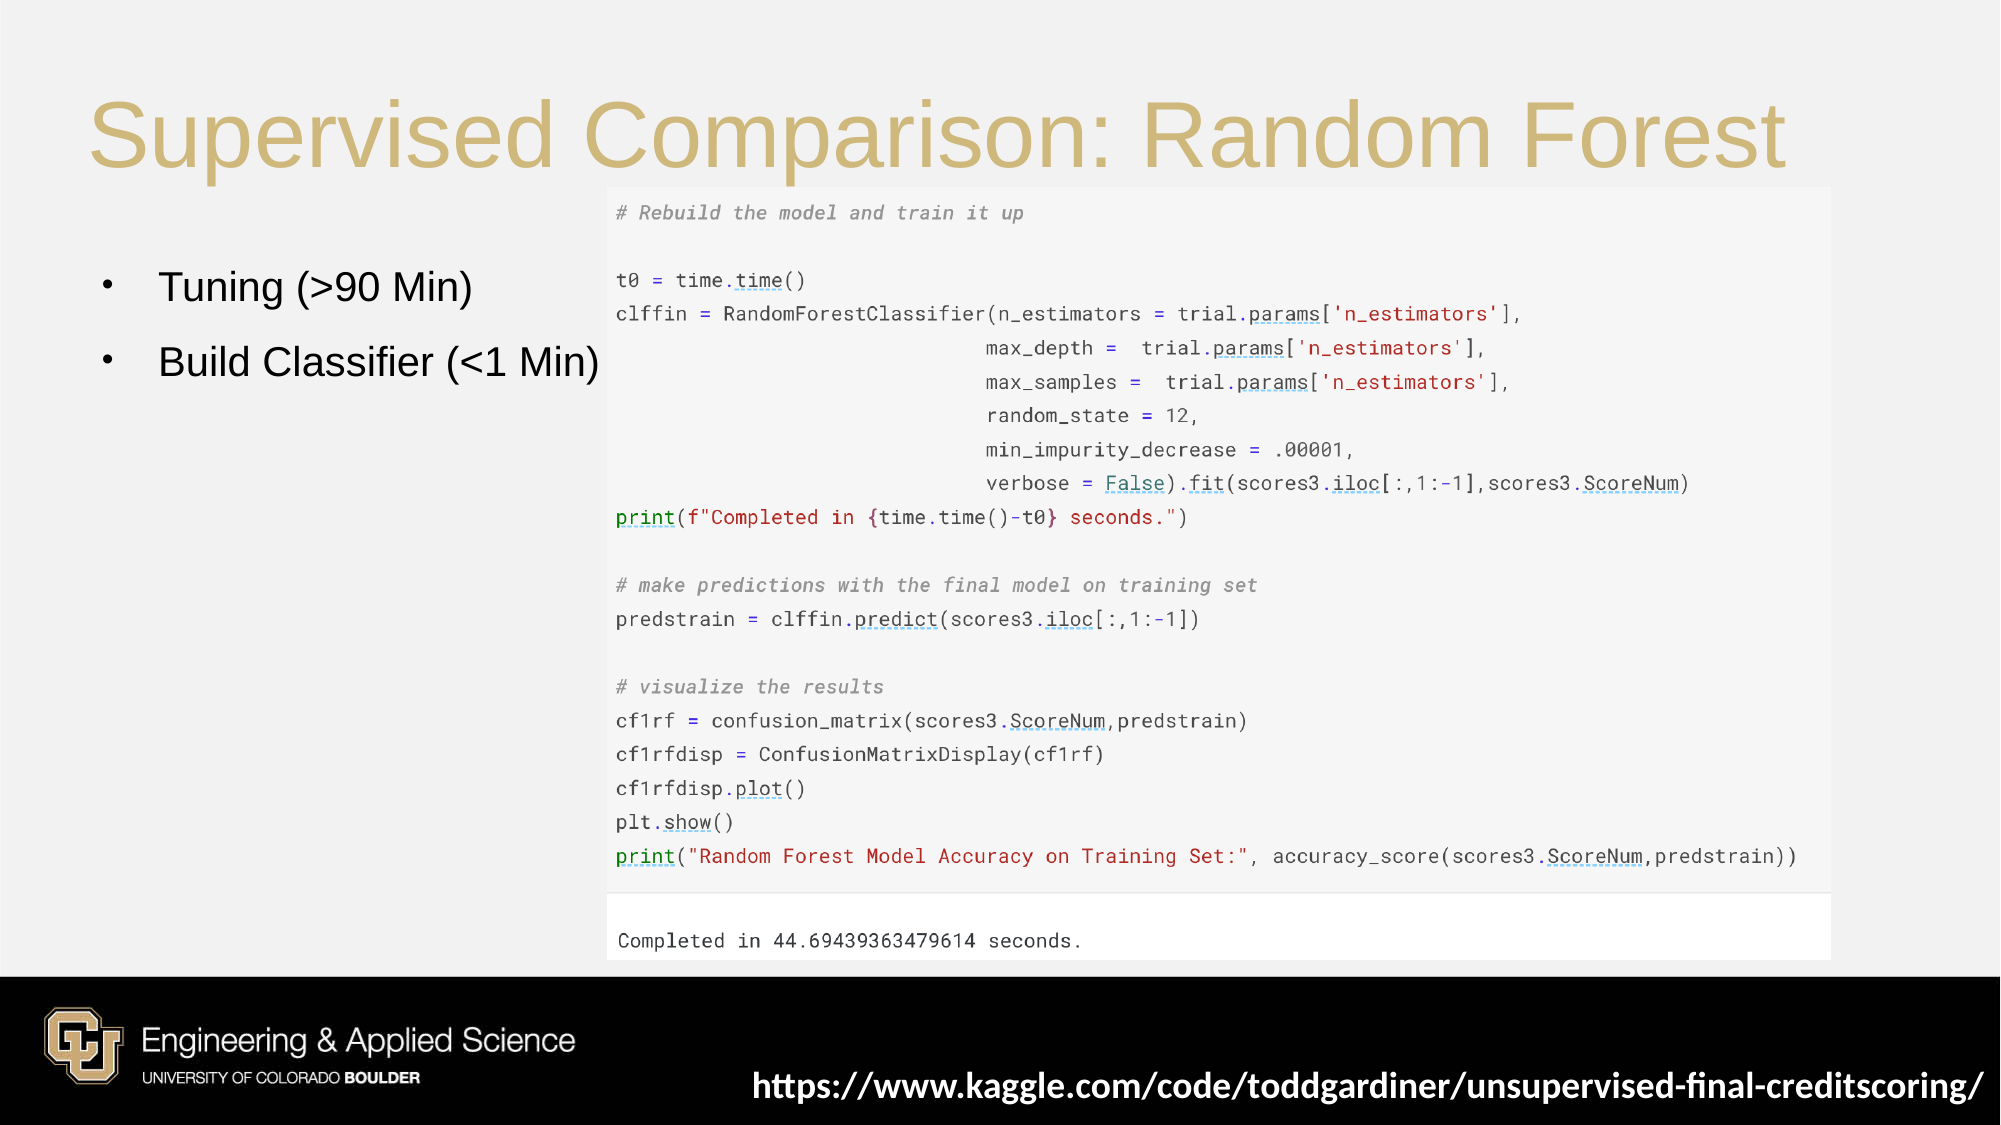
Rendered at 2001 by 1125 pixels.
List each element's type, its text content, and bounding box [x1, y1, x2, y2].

text_box https://www.kaggle.com/code/toddgardiner/unsupervised-final-creditscoring/ [737, 1054, 2000, 1114]
picture [0, 0, 2001, 1125]
text_box Tuning (>90 Min) Build Classifier (<1 Min) [87, 226, 606, 767]
text_box Supervised Comparison: Random Forest [72, 66, 1969, 194]
picture [606, 187, 1831, 960]
text_box [0, 0, 2000, 977]
